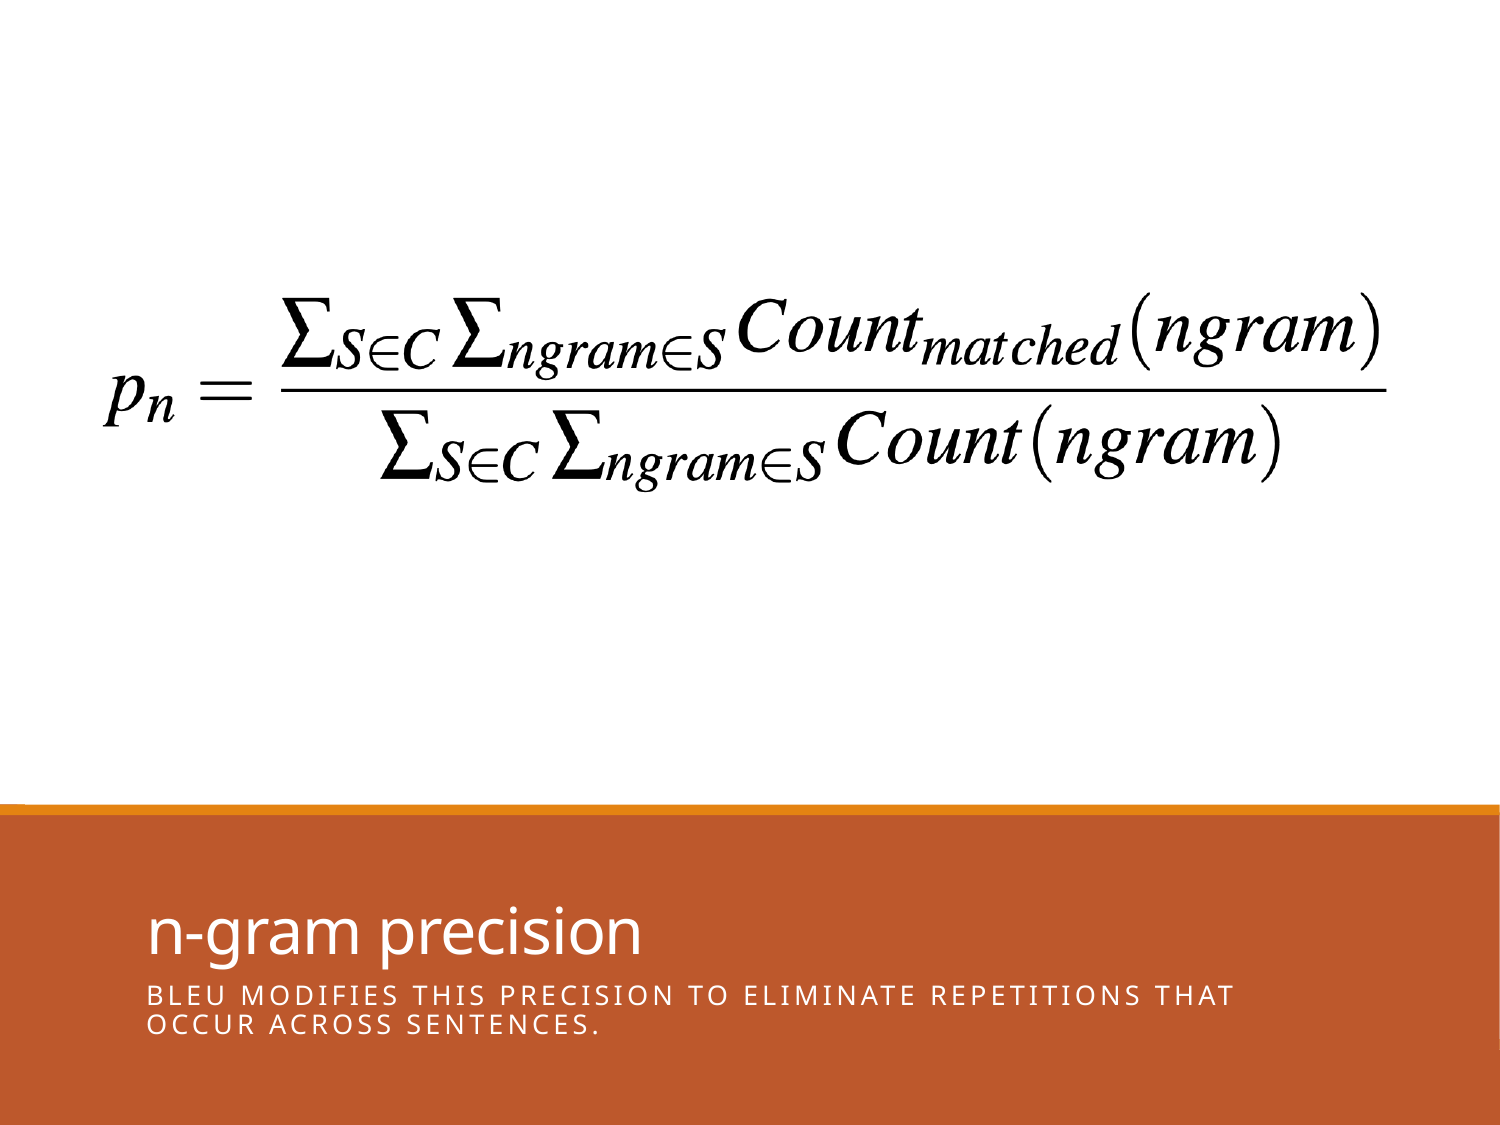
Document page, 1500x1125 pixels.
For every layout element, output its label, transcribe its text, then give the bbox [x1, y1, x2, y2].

text_box [0, 816, 1500, 1125]
list BLEU modifies this precision to eliminate repetitions that occur across sentences. [131, 975, 1369, 1065]
text_box [0, 0, 1500, 803]
text_box [0, 803, 1500, 816]
picture [77, 272, 1423, 533]
title n-gram precision [131, 840, 1369, 975]
